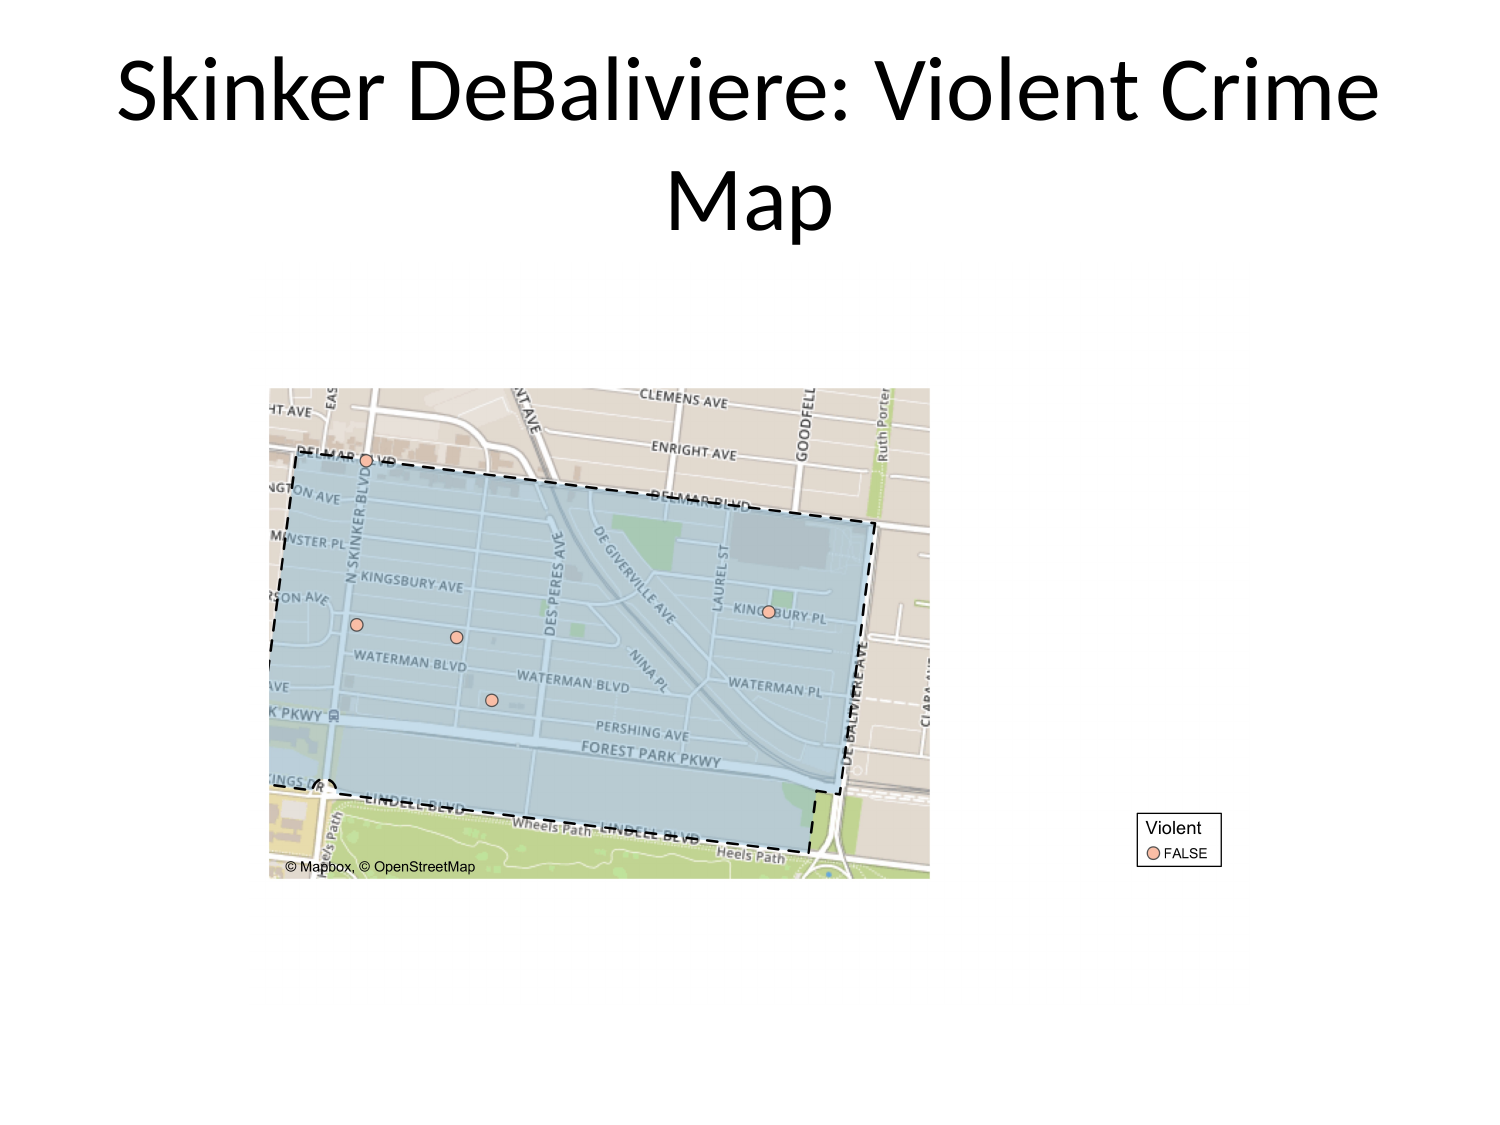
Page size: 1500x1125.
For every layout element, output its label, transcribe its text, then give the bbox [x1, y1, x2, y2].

title Skinker DeBaliviere: Violent Crime Map [75, 45, 1425, 233]
picture [249, 262, 1251, 1005]
